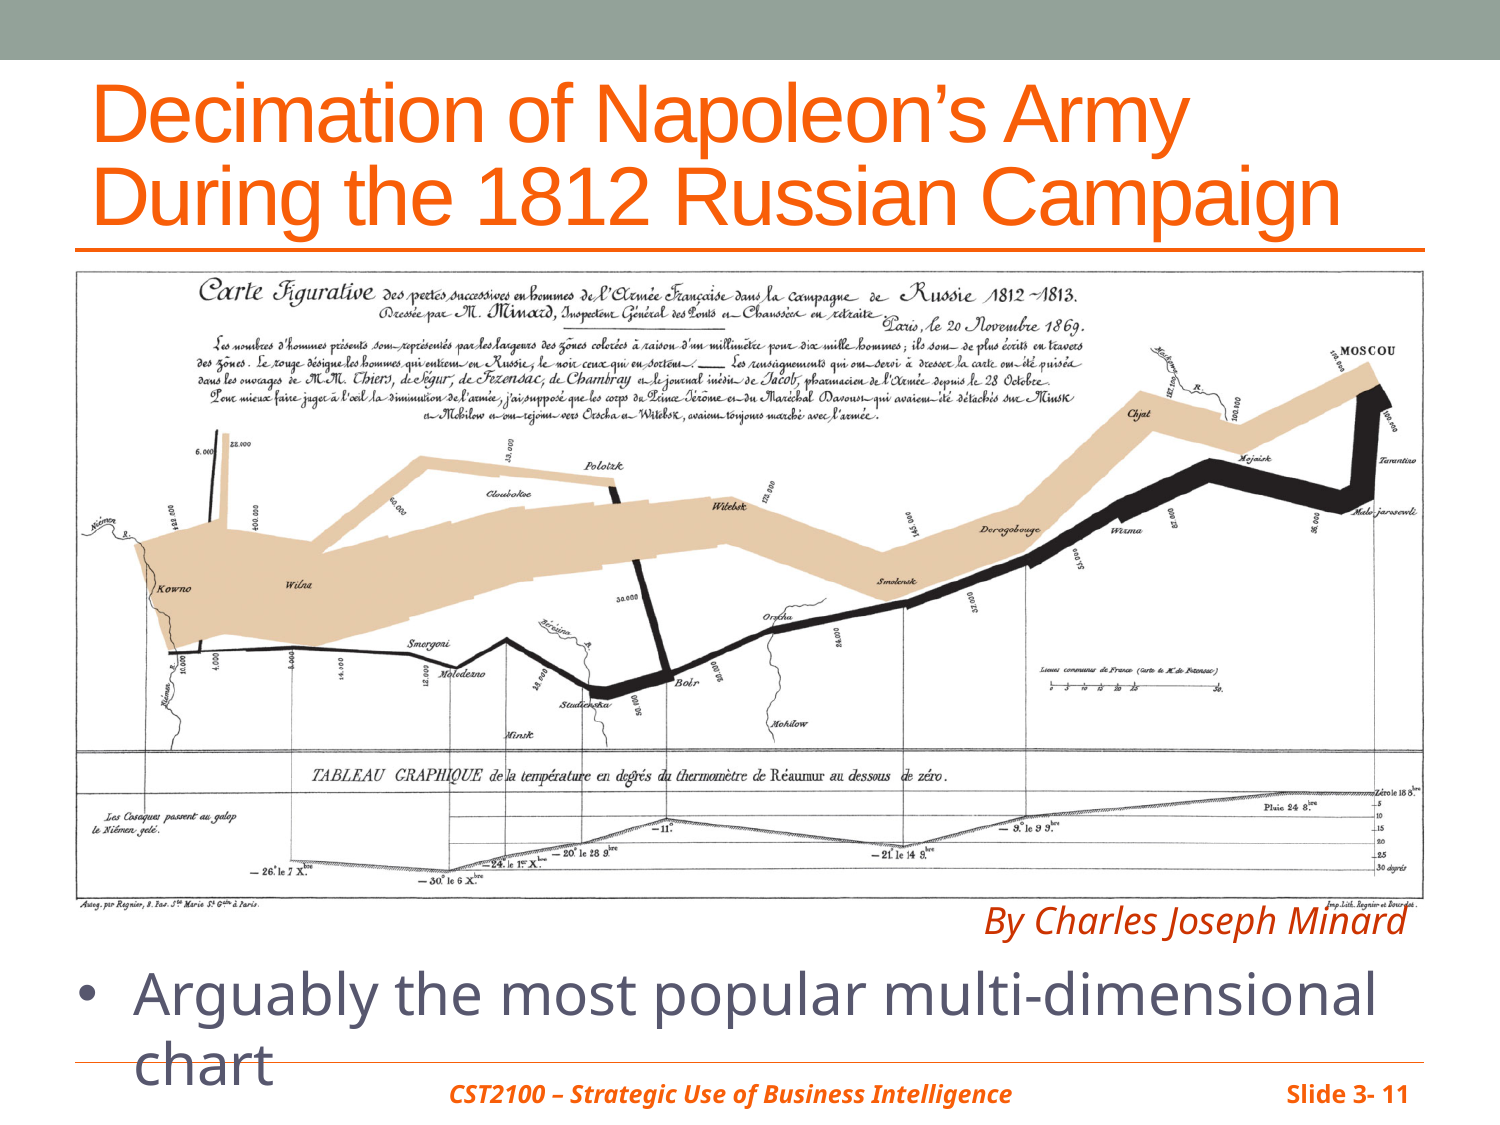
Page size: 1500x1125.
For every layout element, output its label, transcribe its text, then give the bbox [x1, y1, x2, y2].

text_box Arguably the most popular multi-dimensional chart [62, 949, 1463, 1105]
picture [74, 268, 1426, 913]
text_box By Charles Joseph Minard [968, 921, 1423, 950]
title Decimation of Napoleon’s Army During the 1812 Russian Campaign [75, 60, 1425, 250]
